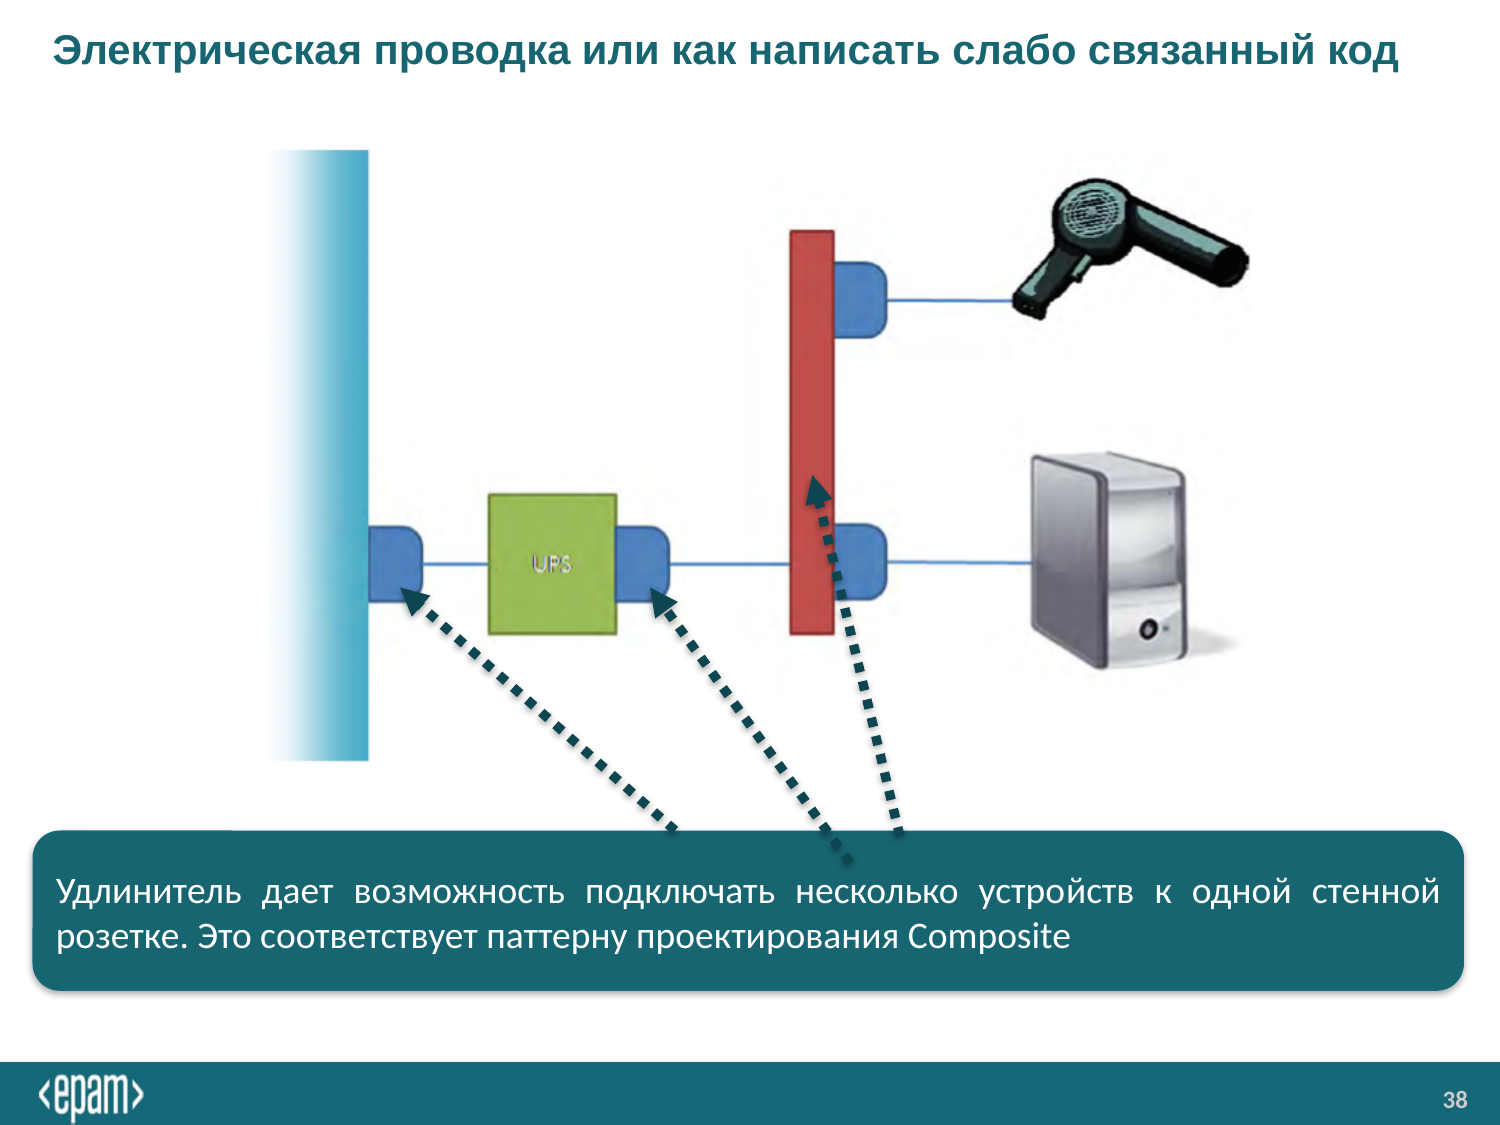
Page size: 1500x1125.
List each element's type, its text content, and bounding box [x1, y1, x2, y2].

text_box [812, 474, 901, 837]
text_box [399, 587, 676, 831]
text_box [649, 587, 851, 863]
text_box Удлинитель дает возможность подключать несколько устройств к одной стенной розетке. Это соответствует паттерну проектирования Composite [32, 830, 1464, 991]
title Электрическая проводка или как написать слабо связанный код [0, 0, 1500, 95]
picture [235, 124, 1262, 783]
picture [38, 1074, 144, 1125]
